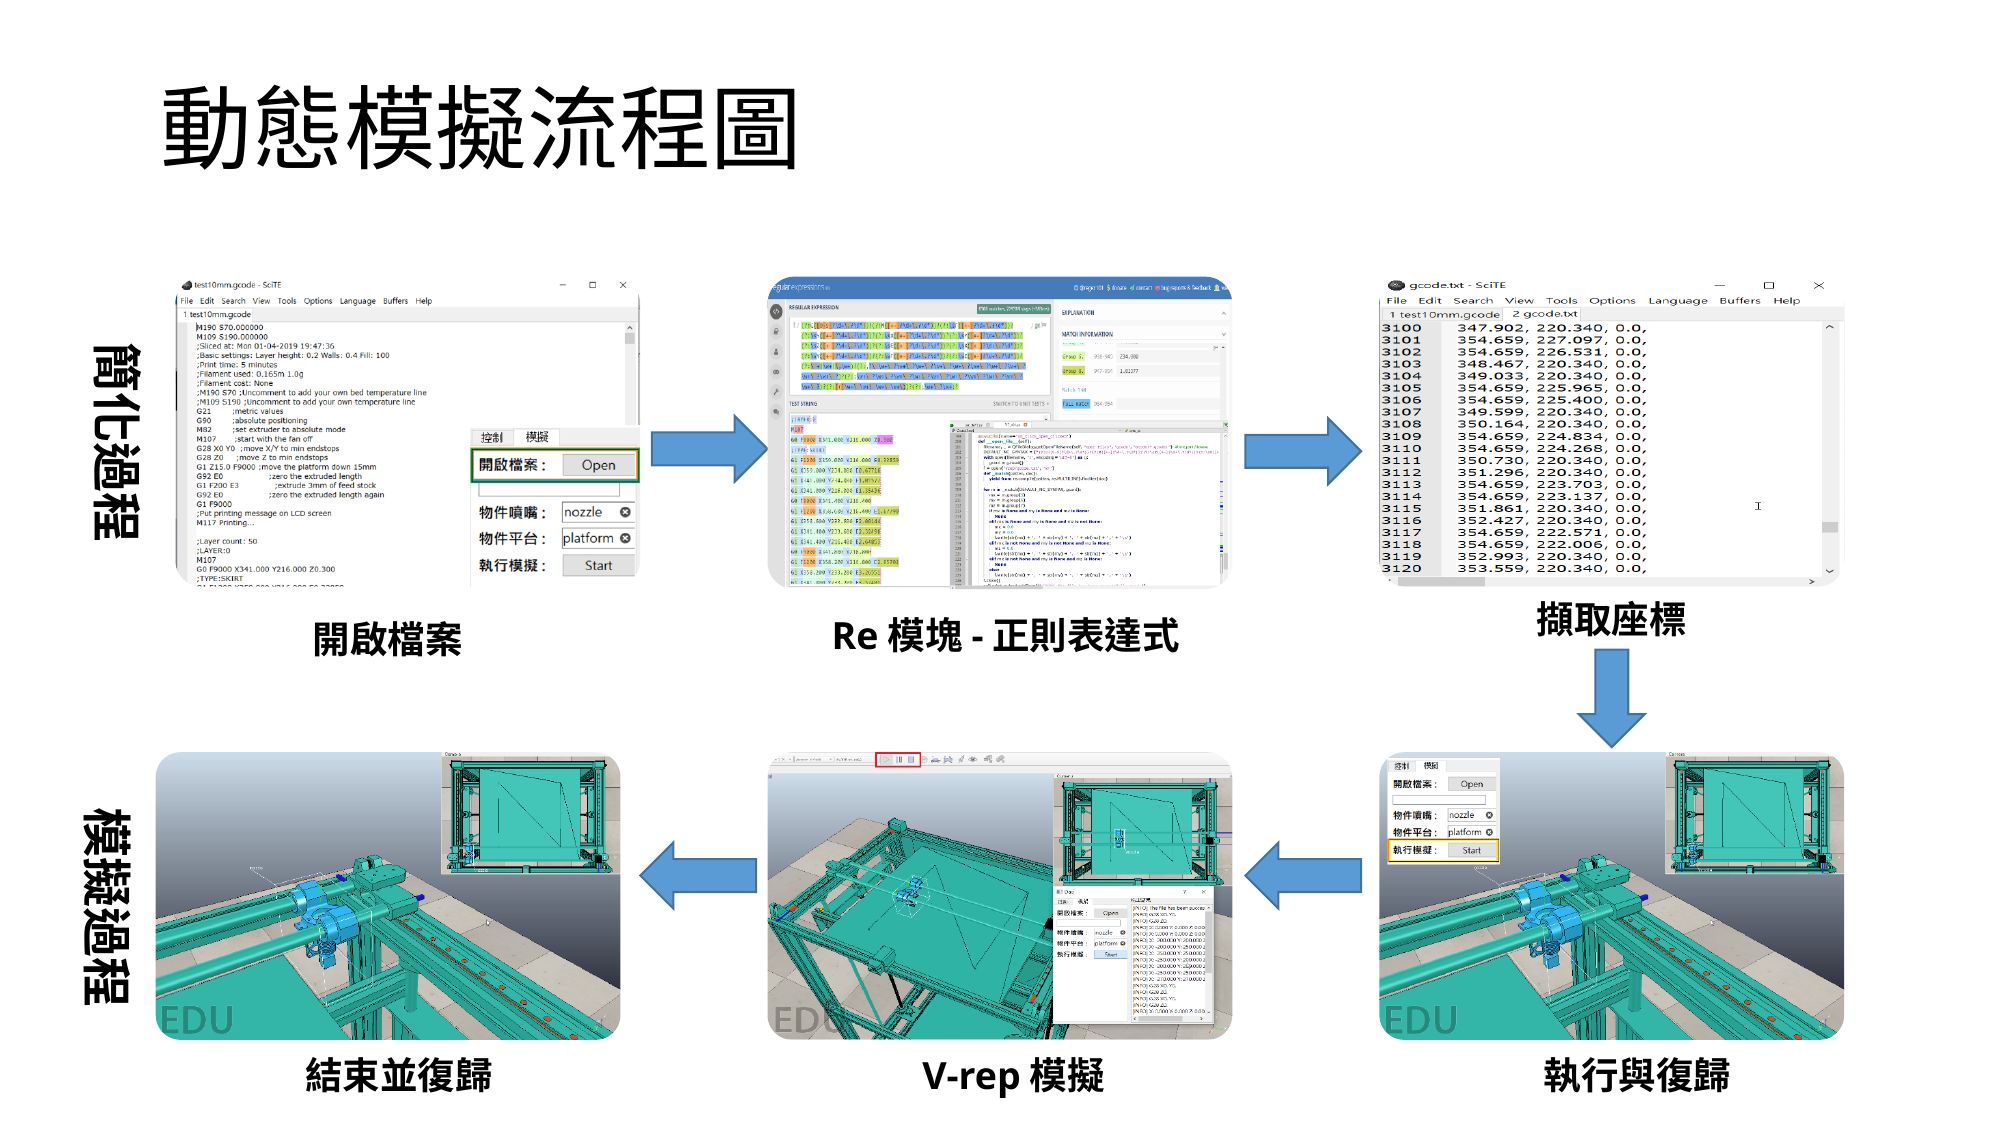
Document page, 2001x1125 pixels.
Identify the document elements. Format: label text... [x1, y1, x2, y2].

text_box [638, 840, 758, 911]
text_box Re模塊-正則表達式 [816, 604, 1195, 665]
text_box [650, 413, 767, 485]
text_box 擷取座標 [1521, 589, 1702, 649]
text_box 執行與復歸 [1528, 1044, 1746, 1105]
text_box V-rep模擬 [907, 1044, 1120, 1105]
text_box 開啟檔案 [298, 608, 478, 669]
text_box 簡化過程 [64, 328, 156, 542]
text_box [1244, 415, 1363, 487]
text_box [1243, 840, 1363, 911]
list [175, 277, 641, 587]
picture [767, 276, 1233, 590]
picture [767, 752, 1233, 1040]
text_box [1576, 649, 1648, 749]
picture [155, 752, 621, 1040]
picture [1379, 752, 1845, 1040]
text_box 模擬過程 [55, 792, 146, 1006]
text_box 結束並復歸 [290, 1044, 508, 1105]
title 動態模擬流程圖 [145, 24, 1871, 242]
picture [1379, 276, 1845, 587]
